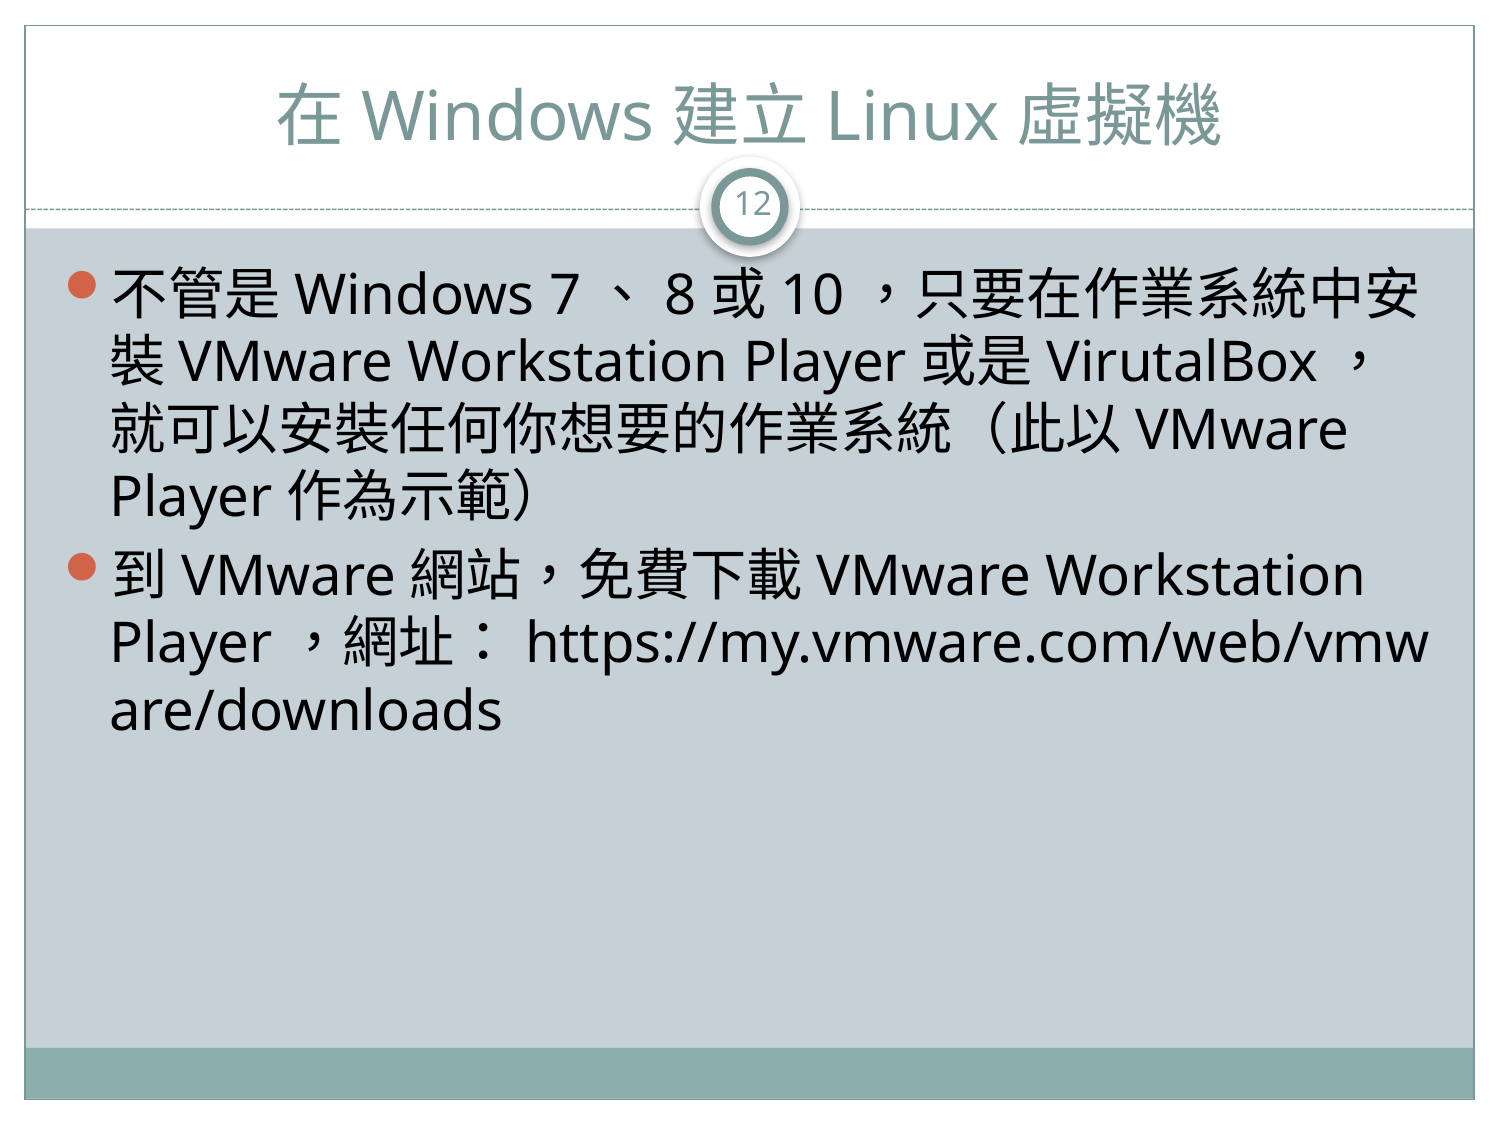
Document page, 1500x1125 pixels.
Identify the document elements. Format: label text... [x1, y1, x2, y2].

slide_number 12 [715, 168, 791, 241]
list 不管是Windows 7、8或10，只要在作業系統中安裝VMware Workstation Player或是VirutalBox，就可以安裝任何你想要的作業系統（此以VMware Player作為示範） 到VMware網站，免費下載VMware Workstation Player，網址：https://my.vmware.com/web/vmware/downloads [49, 250, 1445, 1001]
title 在Windows建立Linux虛擬機 [49, 37, 1450, 162]
